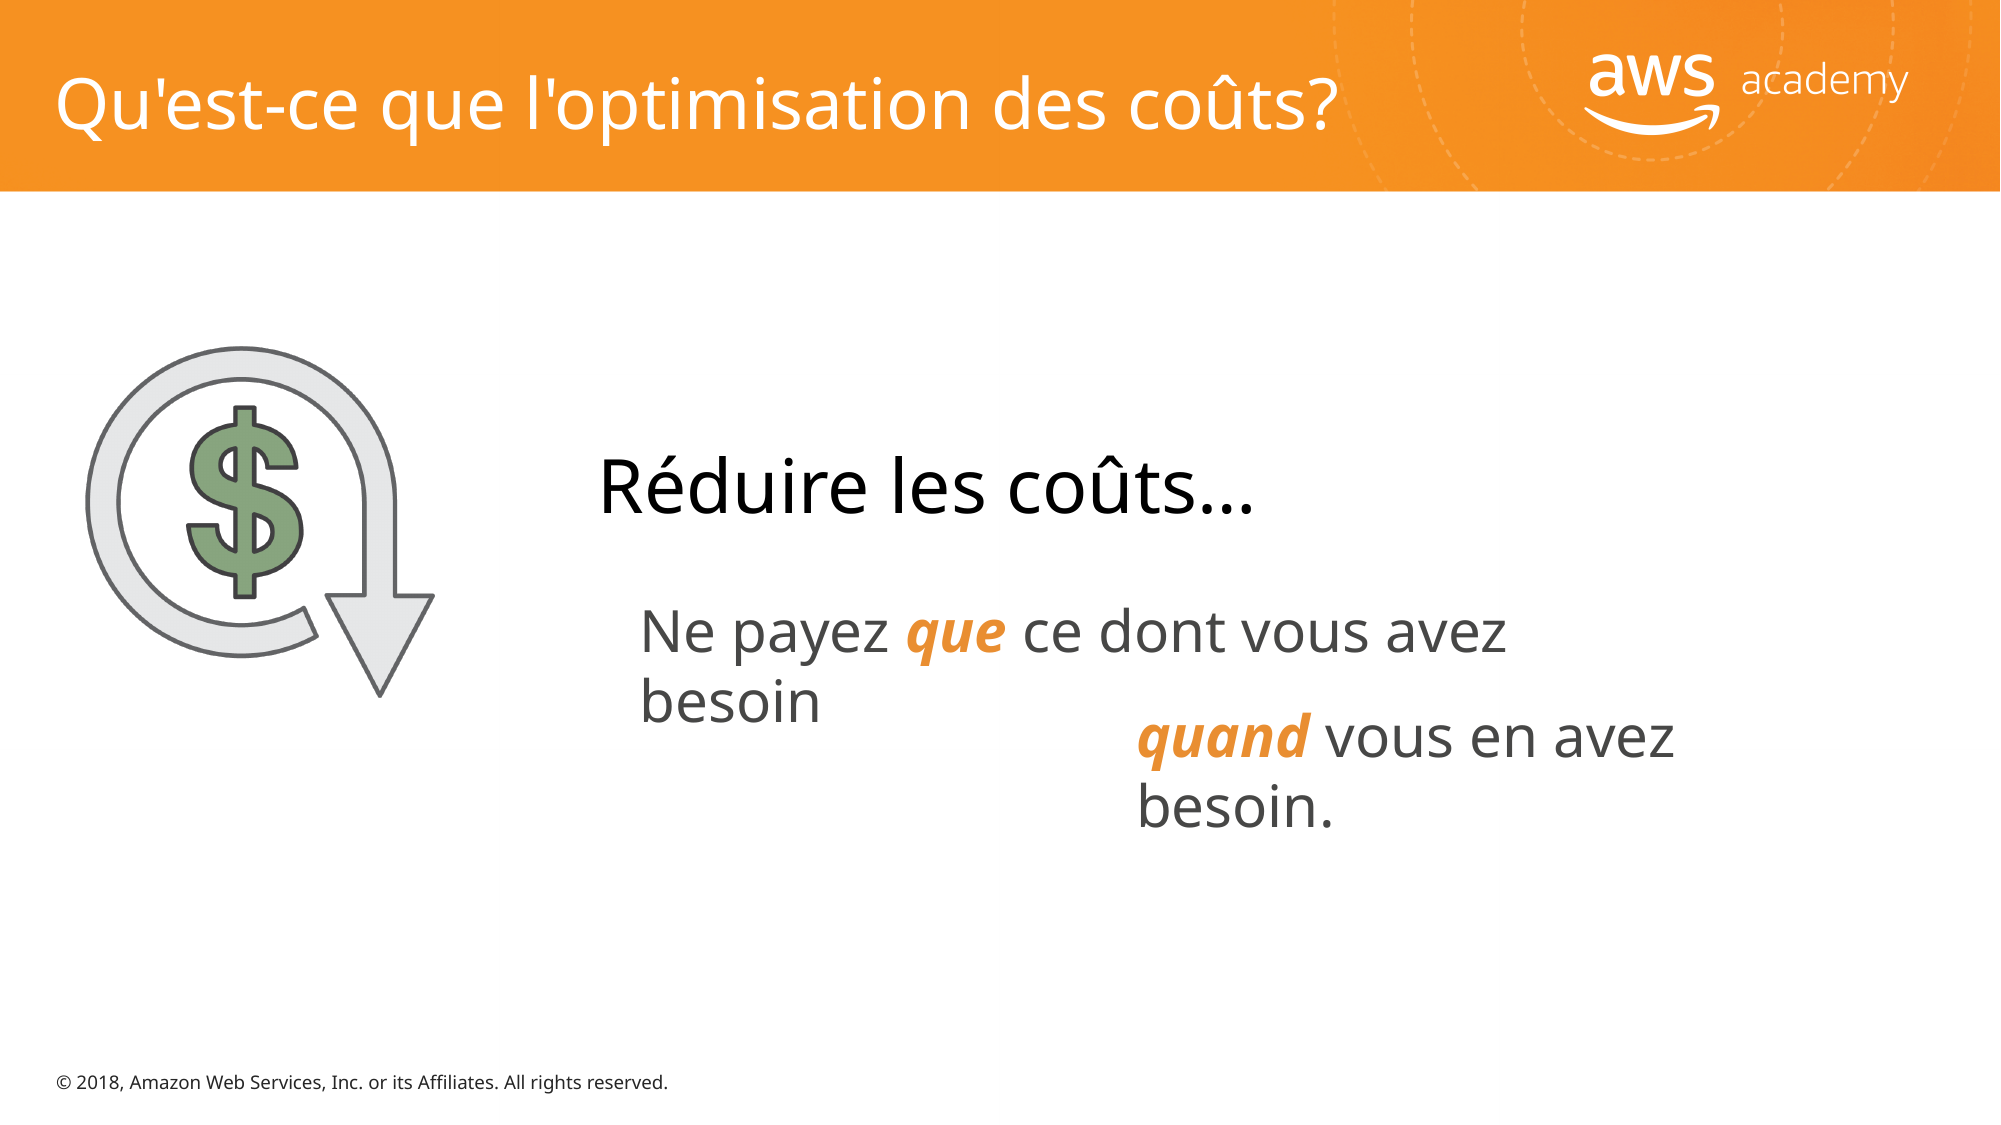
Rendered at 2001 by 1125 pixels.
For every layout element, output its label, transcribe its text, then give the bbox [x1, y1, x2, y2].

text_box quand vous en avez besoin. [1121, 691, 1863, 847]
text_box Ne payez que ce dont vous avez besoin [624, 587, 1587, 742]
picture [0, 0, 2000, 1125]
text_box Réduire les coûts… [582, 431, 1272, 536]
title Qu'est-ce que l'optimisation des coûts? [39, 26, 1863, 189]
